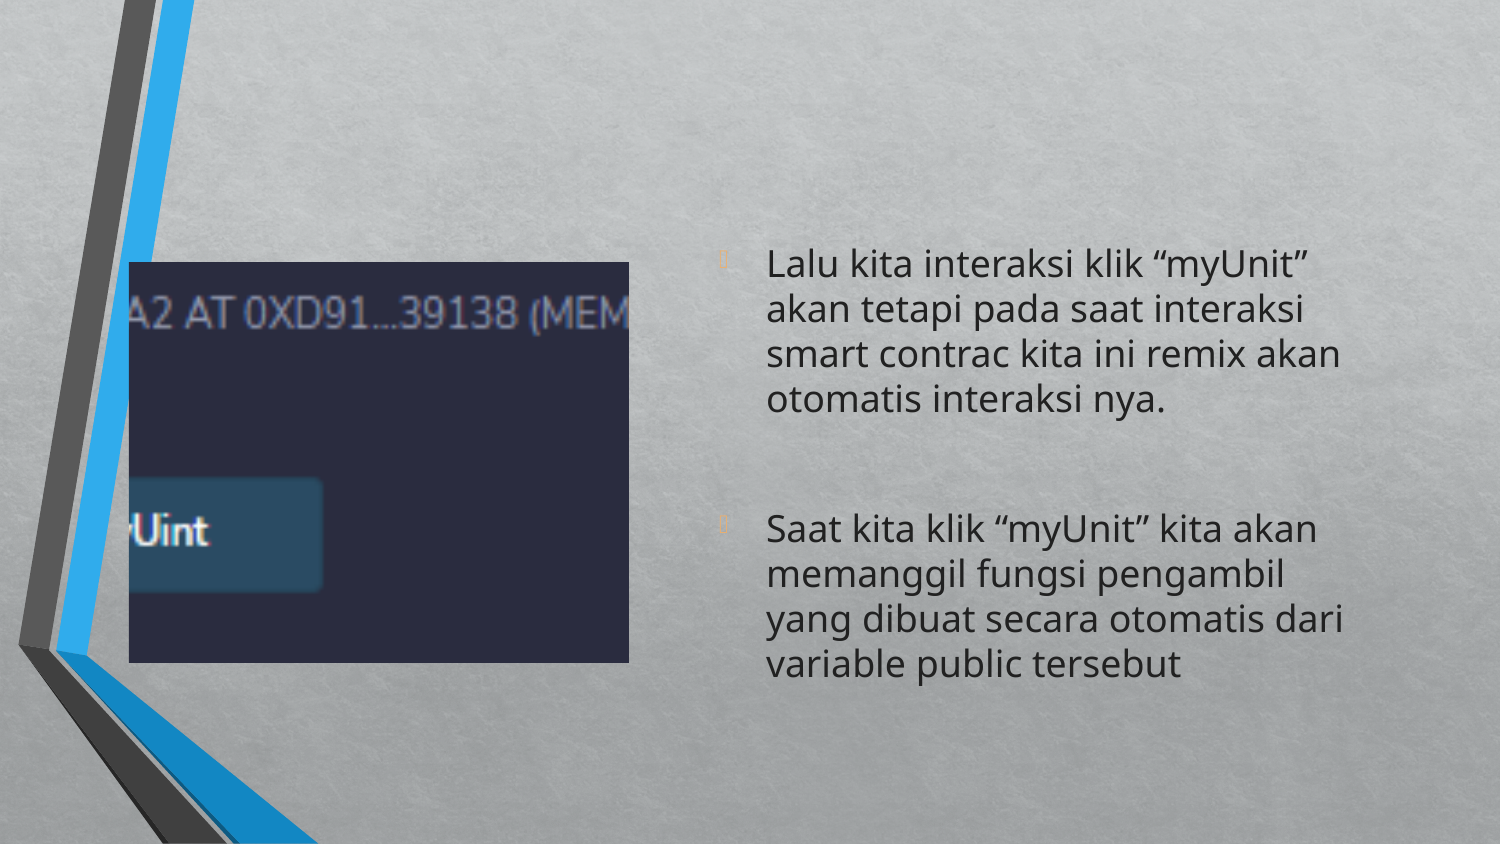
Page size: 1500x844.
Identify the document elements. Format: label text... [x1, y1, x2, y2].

text_box Lalu kita interaksi klik “myUnit” akan tetapi pada saat interaksi smart contrac kita ini remix akan otomatis interaksi nya. Saat kita klik “myUnit” kita akan memanggil fungsi pengambil yang dibuat secara otomatis dari variable public tersebut [704, 213, 907, 713]
text_box [907, 152, 1500, 844]
picture [128, 261, 630, 664]
